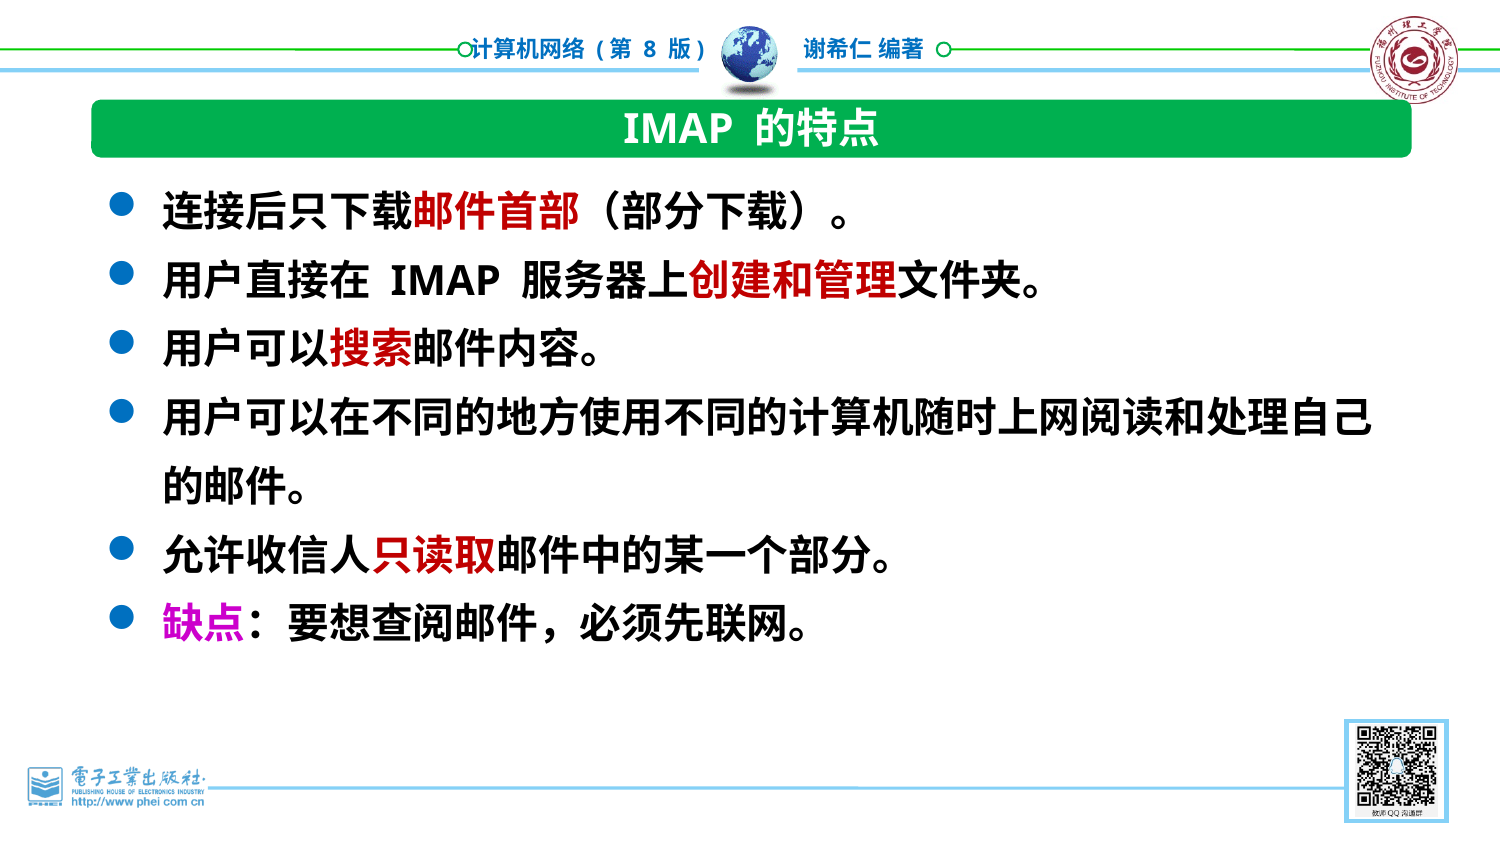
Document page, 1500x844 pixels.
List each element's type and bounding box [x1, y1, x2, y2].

picture [1370, 16, 1458, 104]
text_box [91, 94, 1412, 655]
picture [1355, 724, 1438, 817]
picture [719, 24, 779, 94]
picture [23, 764, 208, 809]
